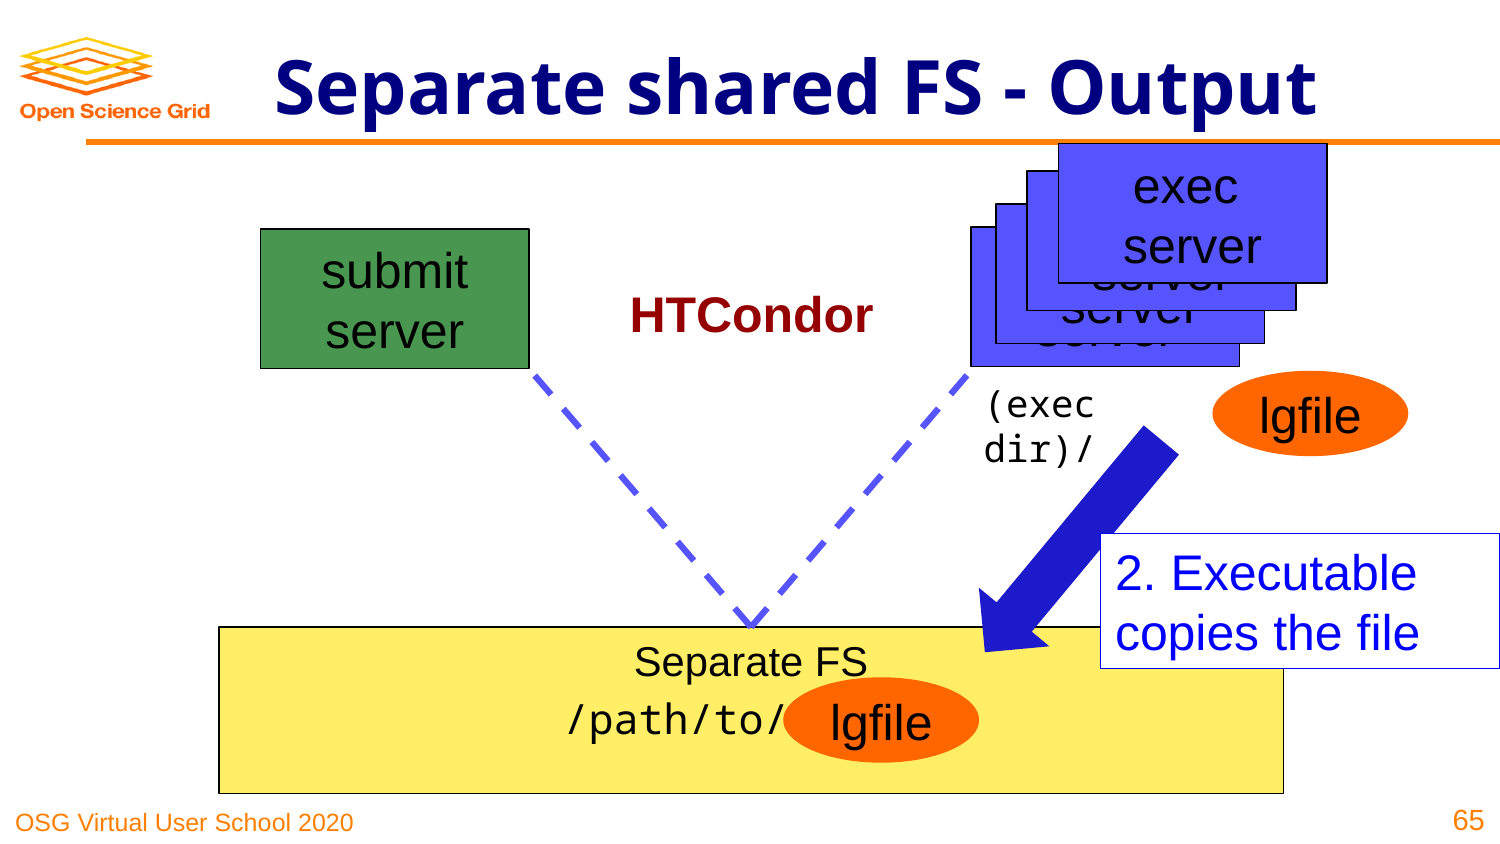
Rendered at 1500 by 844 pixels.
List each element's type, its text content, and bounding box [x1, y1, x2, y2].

text_box 2. Executable copies the file [1100, 533, 1500, 669]
text_box exec server [995, 204, 1265, 344]
slide_number 65 [1431, 787, 1500, 844]
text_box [526, 366, 752, 628]
text_box Separate FS /path/to/lgfile [218, 627, 1284, 794]
text_box HTCondor [614, 274, 892, 350]
title Separate shared FS - Output [201, 14, 1392, 155]
text_box exec server [970, 227, 1240, 367]
text_box submit server [260, 229, 530, 369]
text_box [978, 478, 1160, 653]
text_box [750, 370, 972, 628]
text_box lgfile [1228, 370, 1409, 457]
text_box lgfile [783, 677, 980, 763]
picture [0, 20, 201, 134]
text_box (exec dir)/ [974, 372, 1228, 478]
text_box exec server [1058, 143, 1328, 284]
text_box exec server [1027, 170, 1296, 311]
